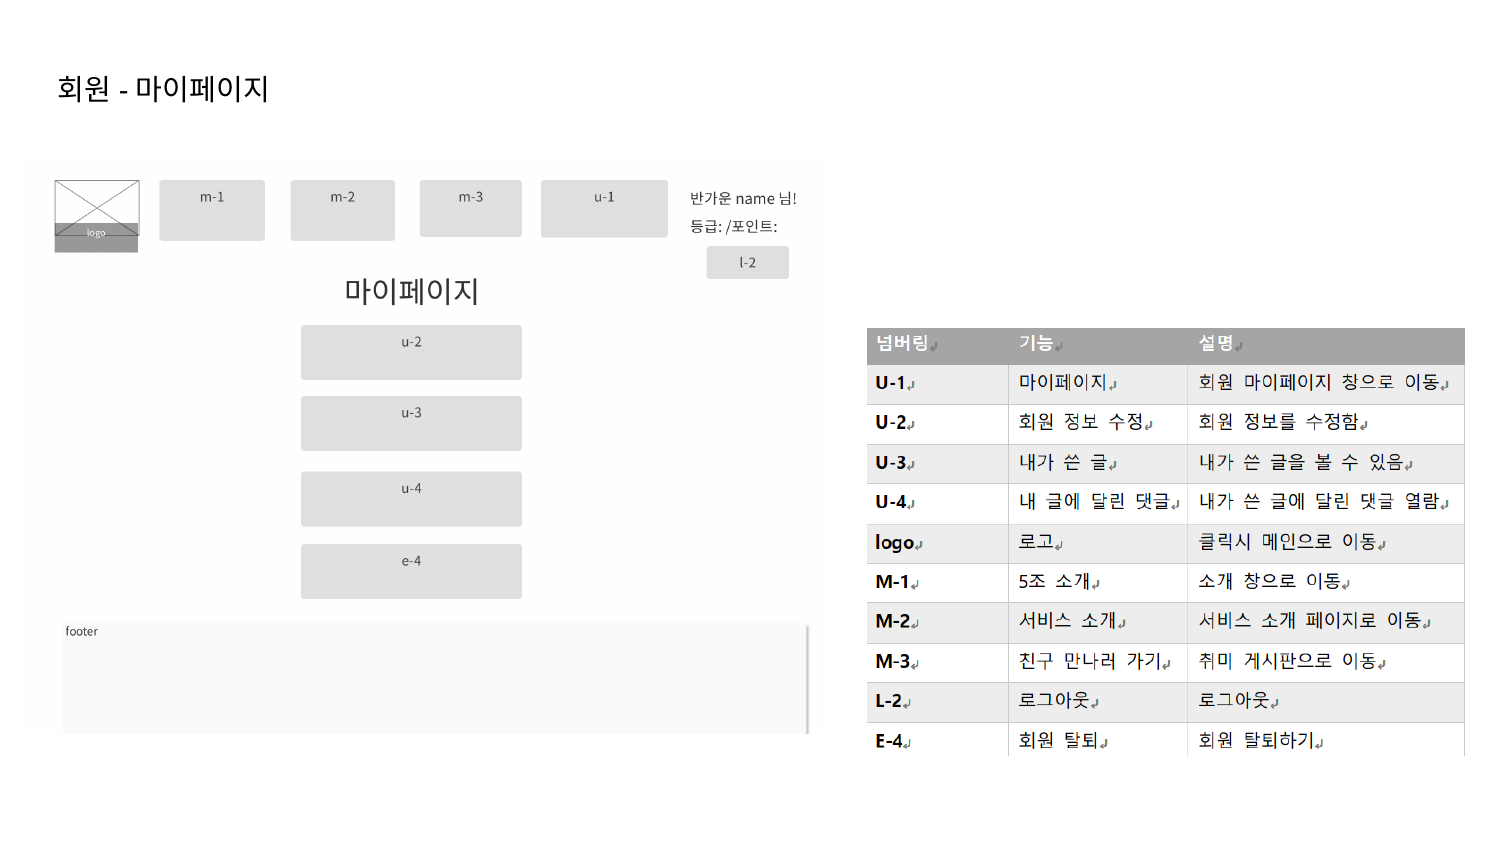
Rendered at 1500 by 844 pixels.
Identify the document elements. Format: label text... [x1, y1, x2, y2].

picture [867, 328, 1467, 756]
picture [24, 156, 830, 735]
text_box 회원-마이페이지 [42, 56, 1247, 122]
